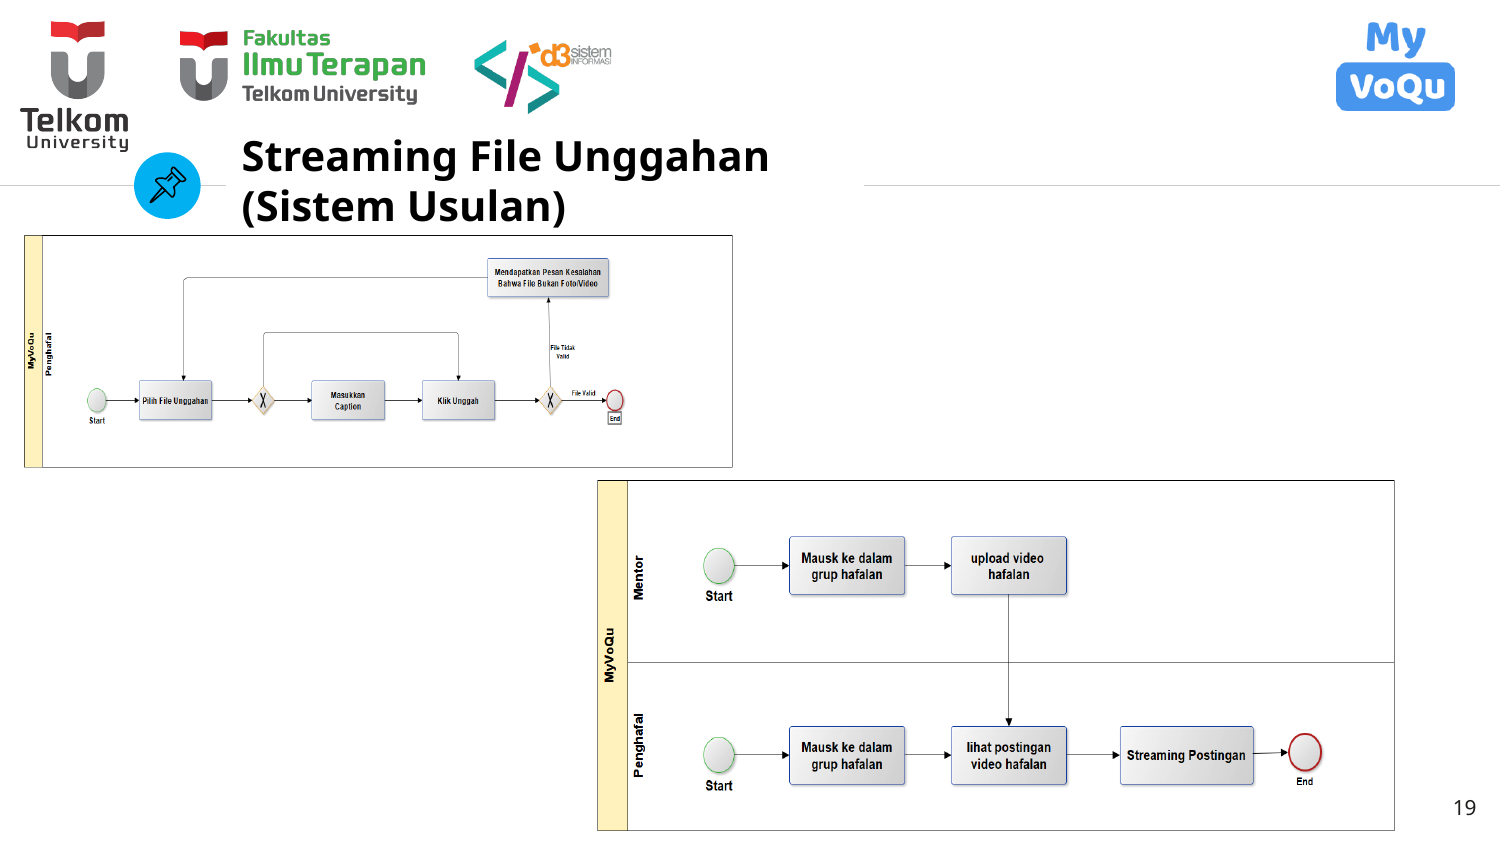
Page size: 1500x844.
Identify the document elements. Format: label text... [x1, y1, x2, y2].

slide_number 19 [1404, 779, 1492, 844]
title Streaming File Unggahan (Sistem Usulan) [226, 143, 863, 215]
picture [163, 13, 442, 118]
picture [20, 228, 1402, 844]
picture [1336, 0, 1455, 111]
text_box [150, 166, 186, 203]
picture [20, 21, 128, 152]
picture [445, 0, 645, 141]
